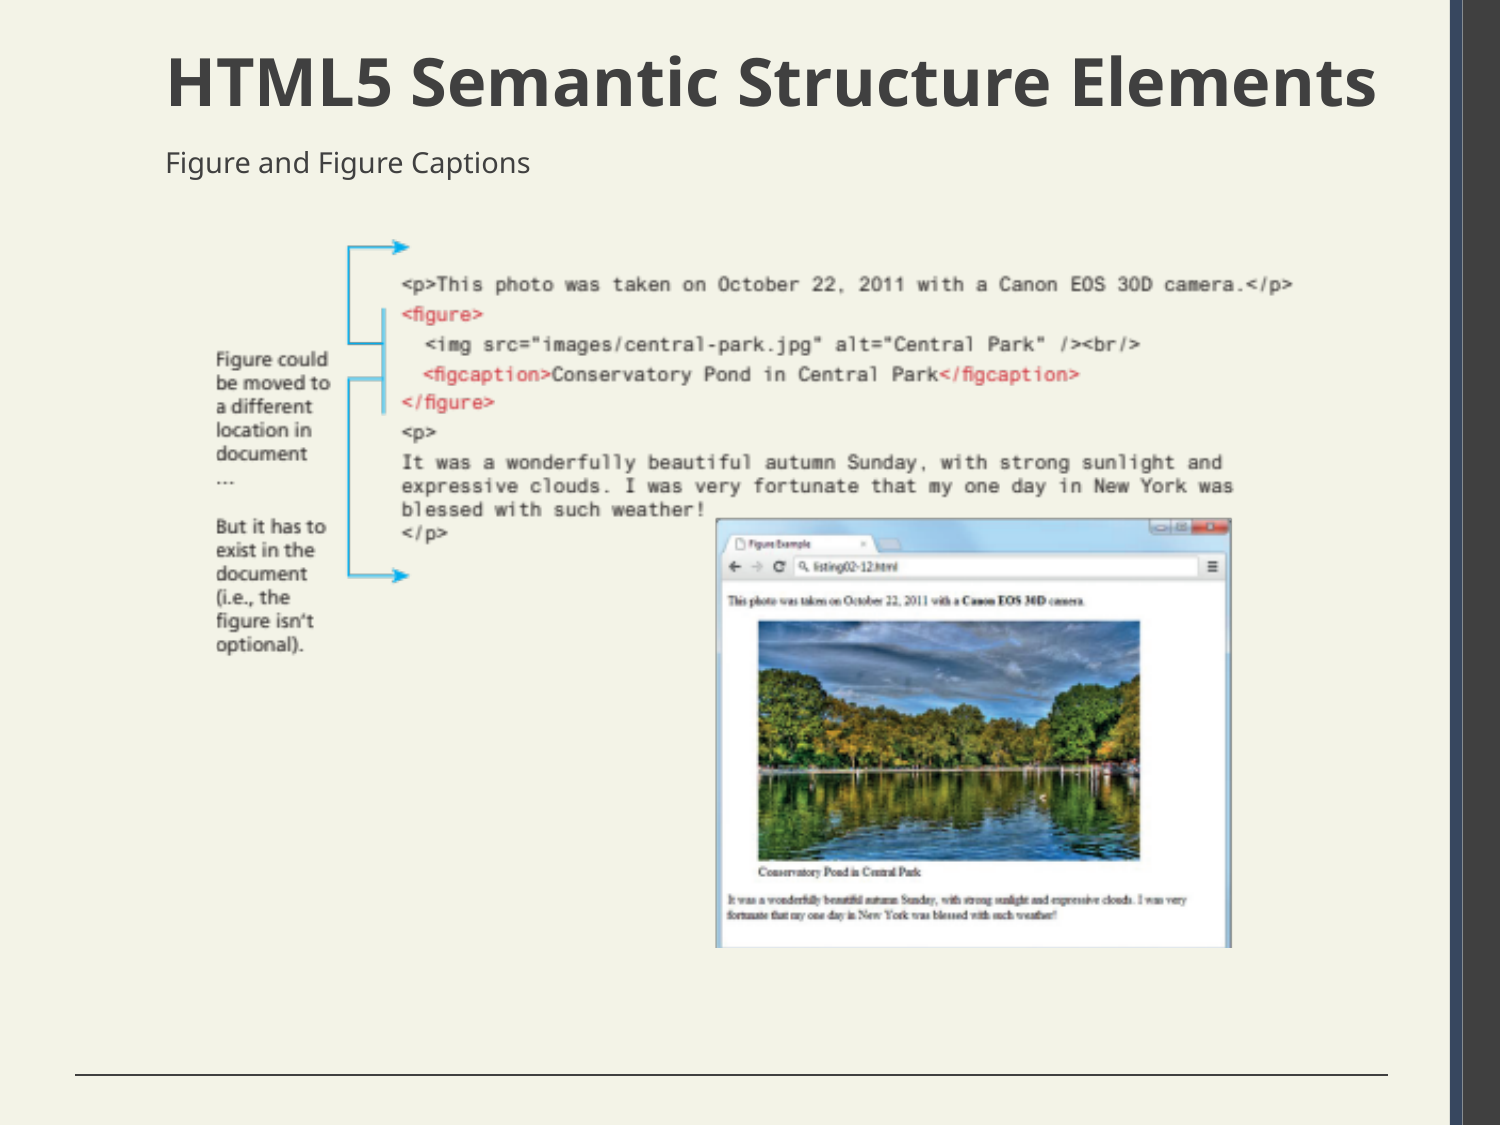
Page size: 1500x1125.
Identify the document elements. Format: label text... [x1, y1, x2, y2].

title HTML5 Semantic Structure Elements [150, 32, 1425, 200]
list Figure and Figure Captions [150, 137, 1238, 188]
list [216, 160, 1294, 1026]
